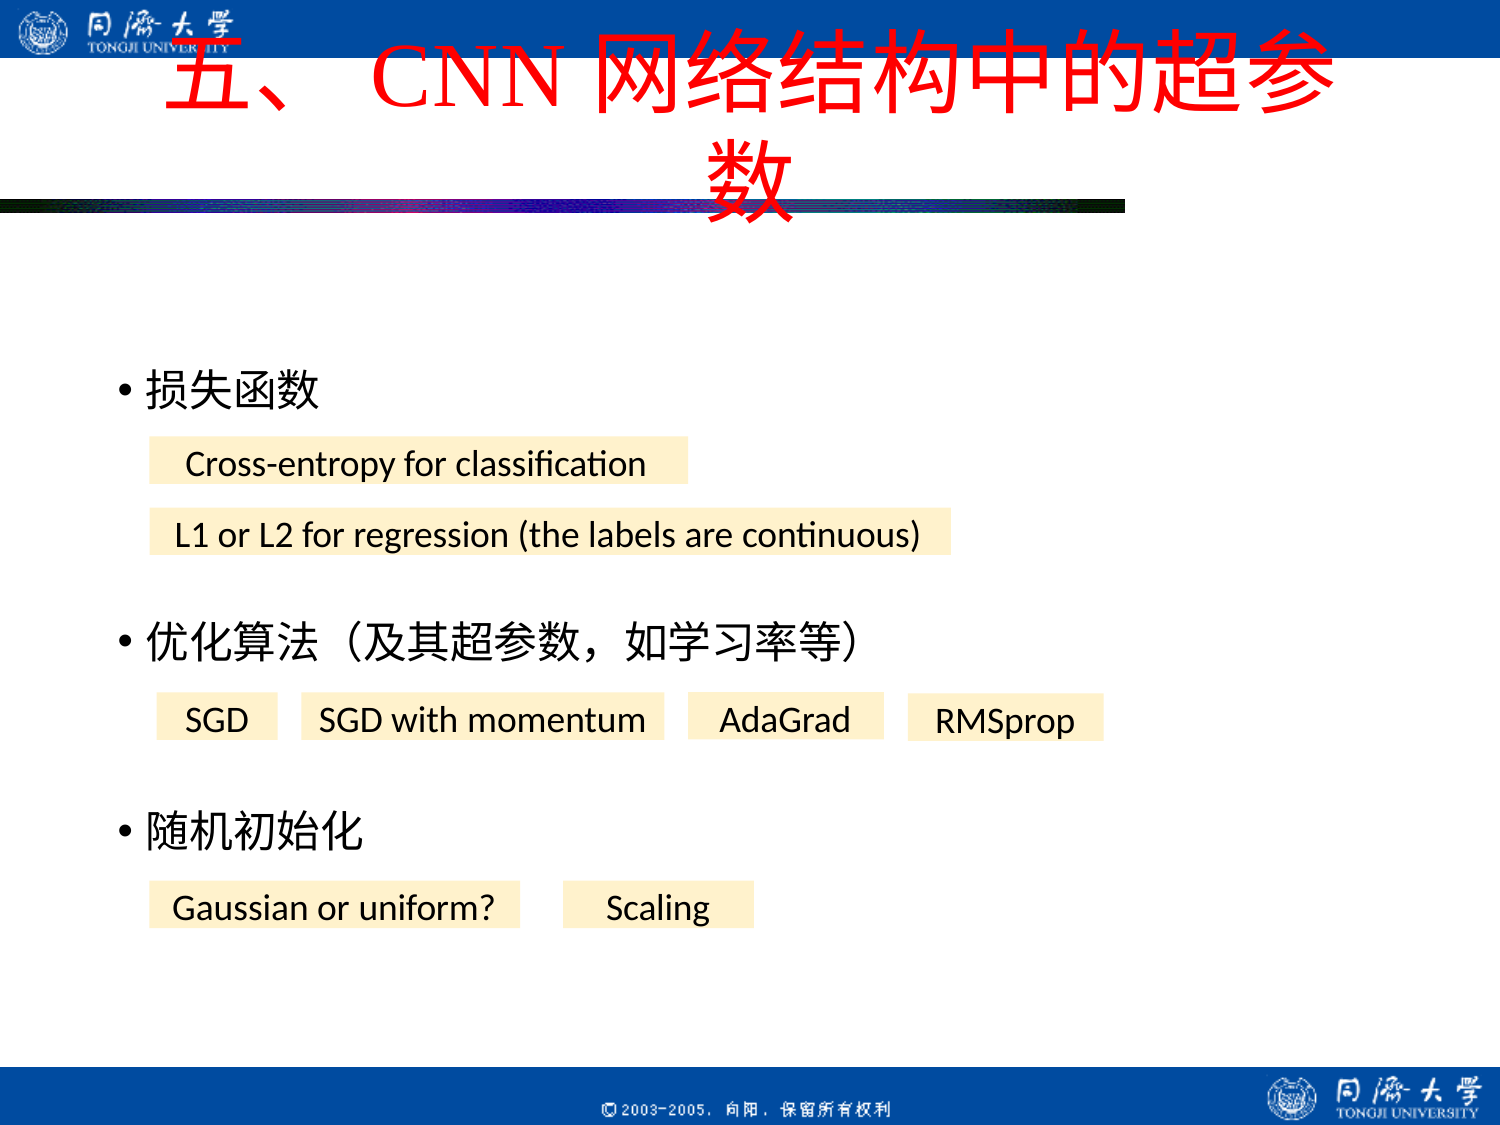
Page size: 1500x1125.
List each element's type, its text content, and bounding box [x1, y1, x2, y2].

text_box Gaussian or uniform? [149, 880, 521, 929]
text_box AdaGrad [688, 692, 884, 740]
title 五、CNN网络结构中的超参数 [112, 62, 1388, 188]
text_box L1 or L2 for regression (the labels are continuous) [149, 507, 951, 555]
text_box SGD [156, 692, 278, 740]
text_box 优化算法（及其超参数，如学习率等） [116, 613, 1384, 668]
text_box Cross-entropy for classification [149, 436, 689, 484]
text_box Scaling [563, 880, 754, 929]
picture [0, 1067, 1500, 1125]
text_box 损失函数 [116, 361, 393, 416]
text_box RMSprop [907, 693, 1104, 741]
picture [0, 0, 1500, 58]
picture [0, 199, 1125, 213]
text_box 随机初始化 [116, 802, 534, 857]
text_box SGD with momentum [301, 692, 665, 740]
